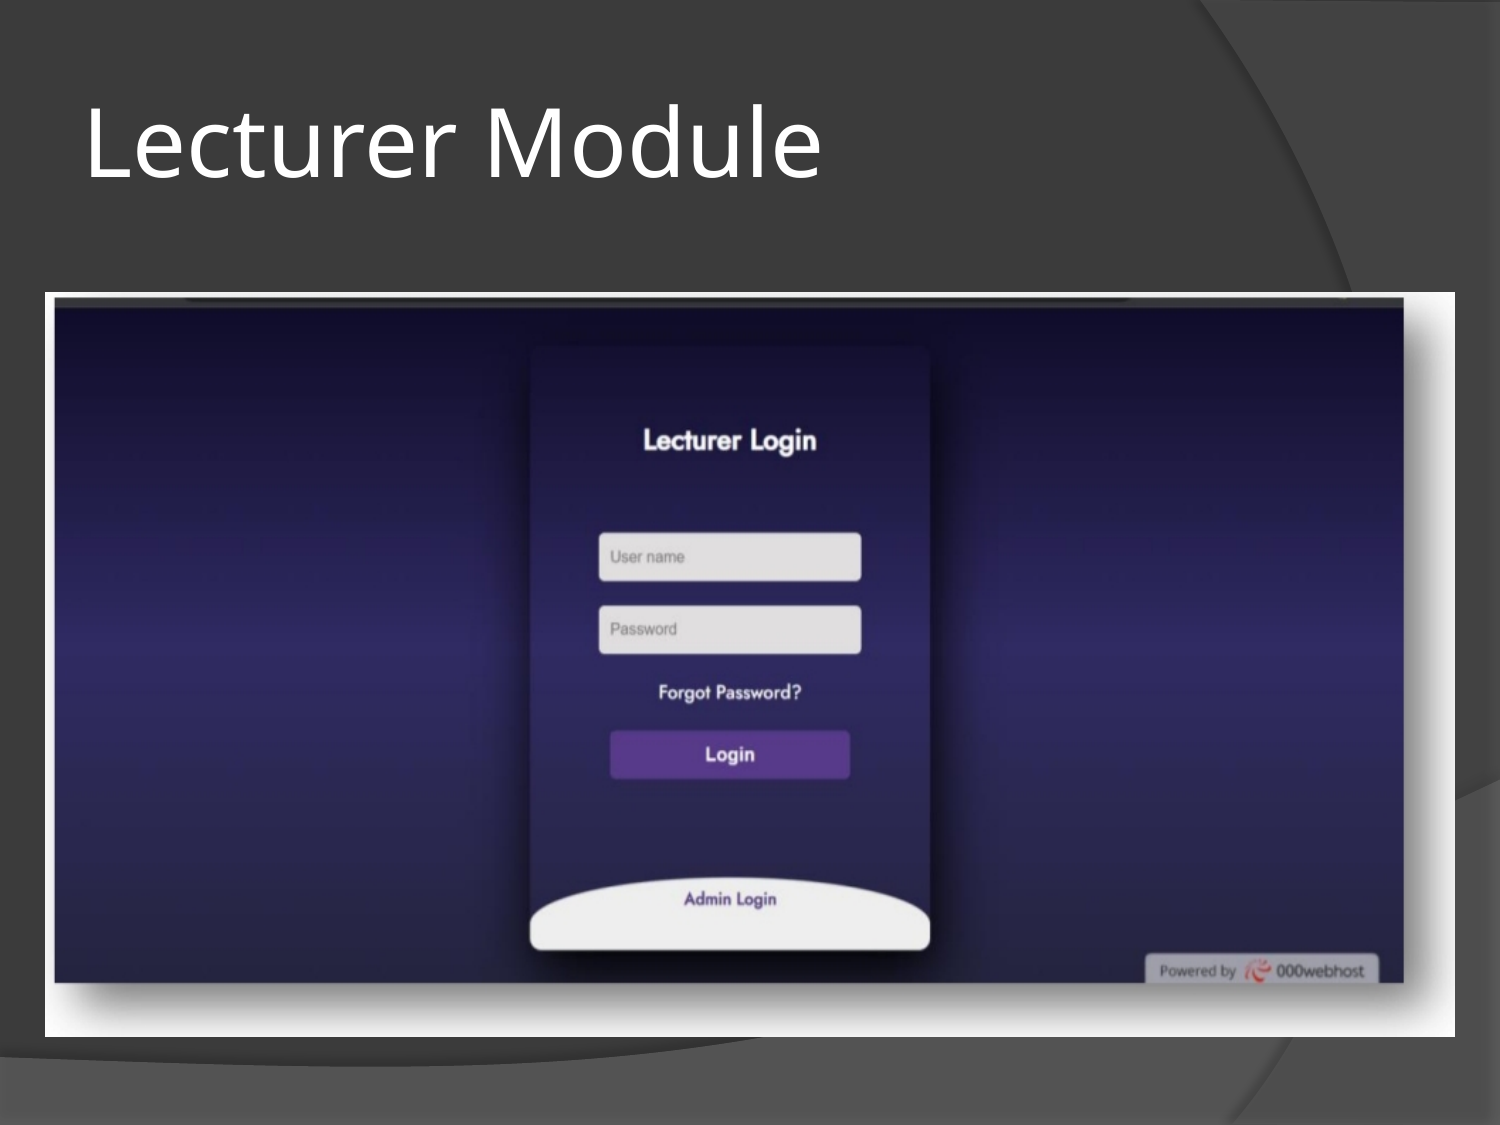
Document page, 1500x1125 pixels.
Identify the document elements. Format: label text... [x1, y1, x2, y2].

title Lecturer Module [75, 45, 1301, 233]
picture [45, 292, 1455, 1038]
